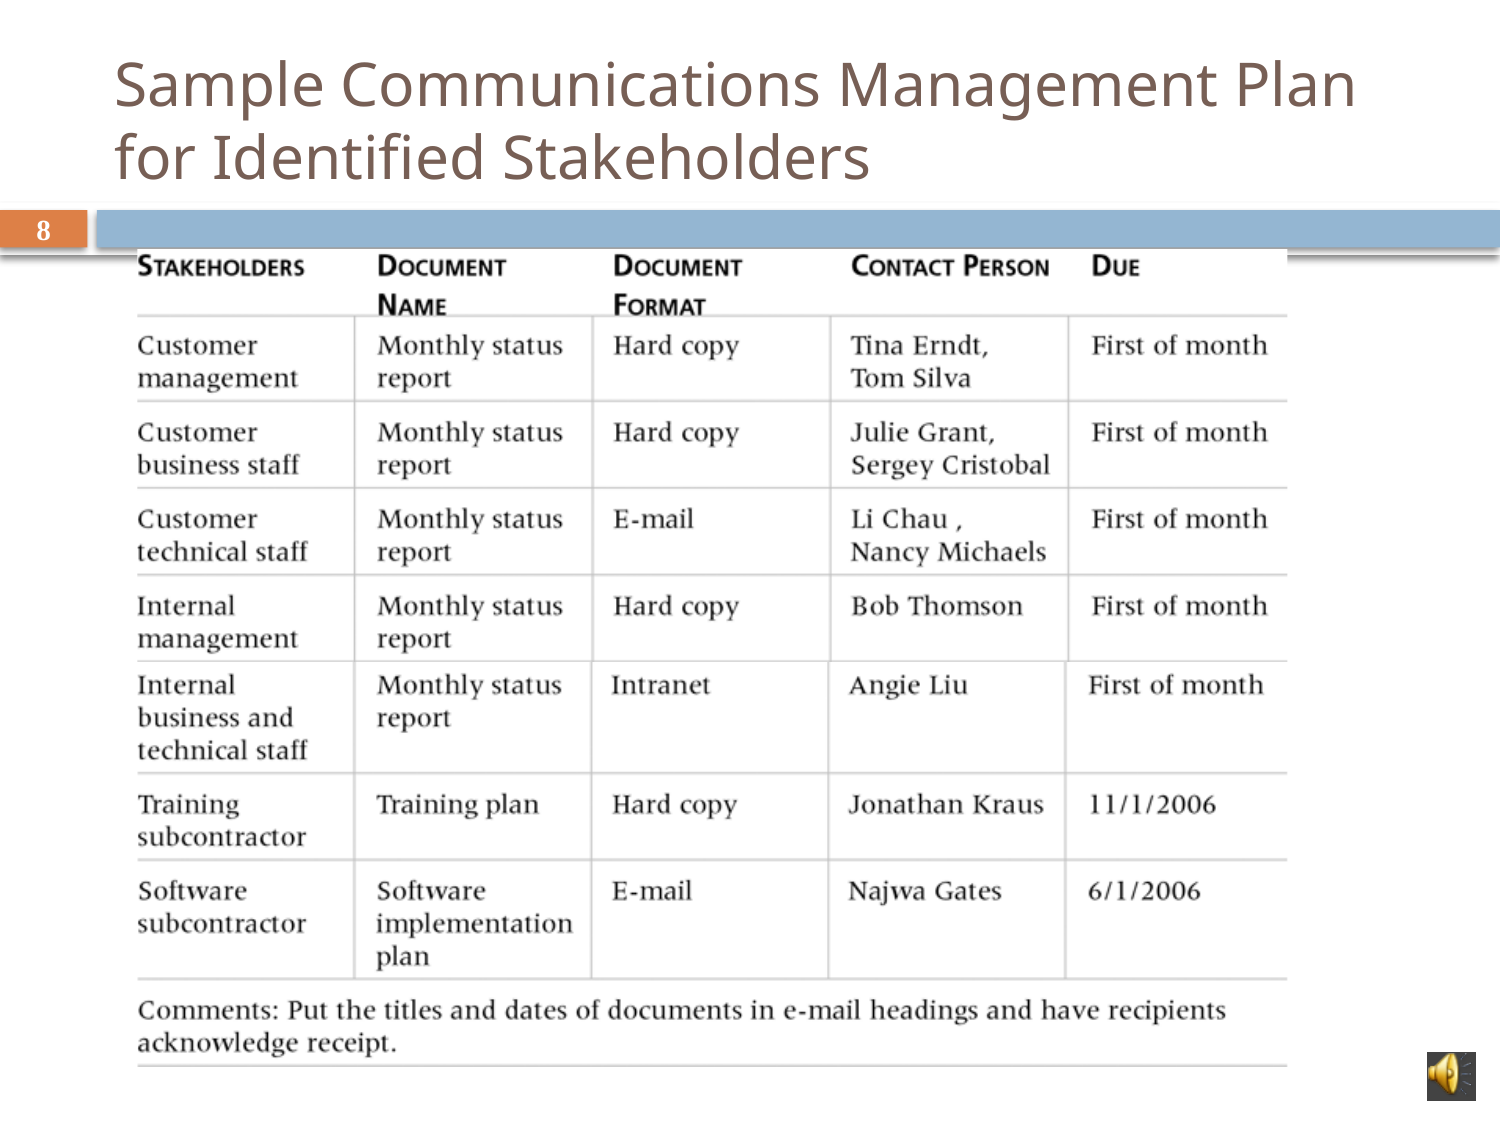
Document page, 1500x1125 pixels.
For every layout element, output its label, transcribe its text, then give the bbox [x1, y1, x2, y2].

title Sample Communications Management Plan for Identified Stakeholders [99, 37, 1438, 200]
slide_number 8 [0, 208, 88, 249]
picture [137, 249, 1288, 1067]
picture [1426, 1051, 1477, 1102]
